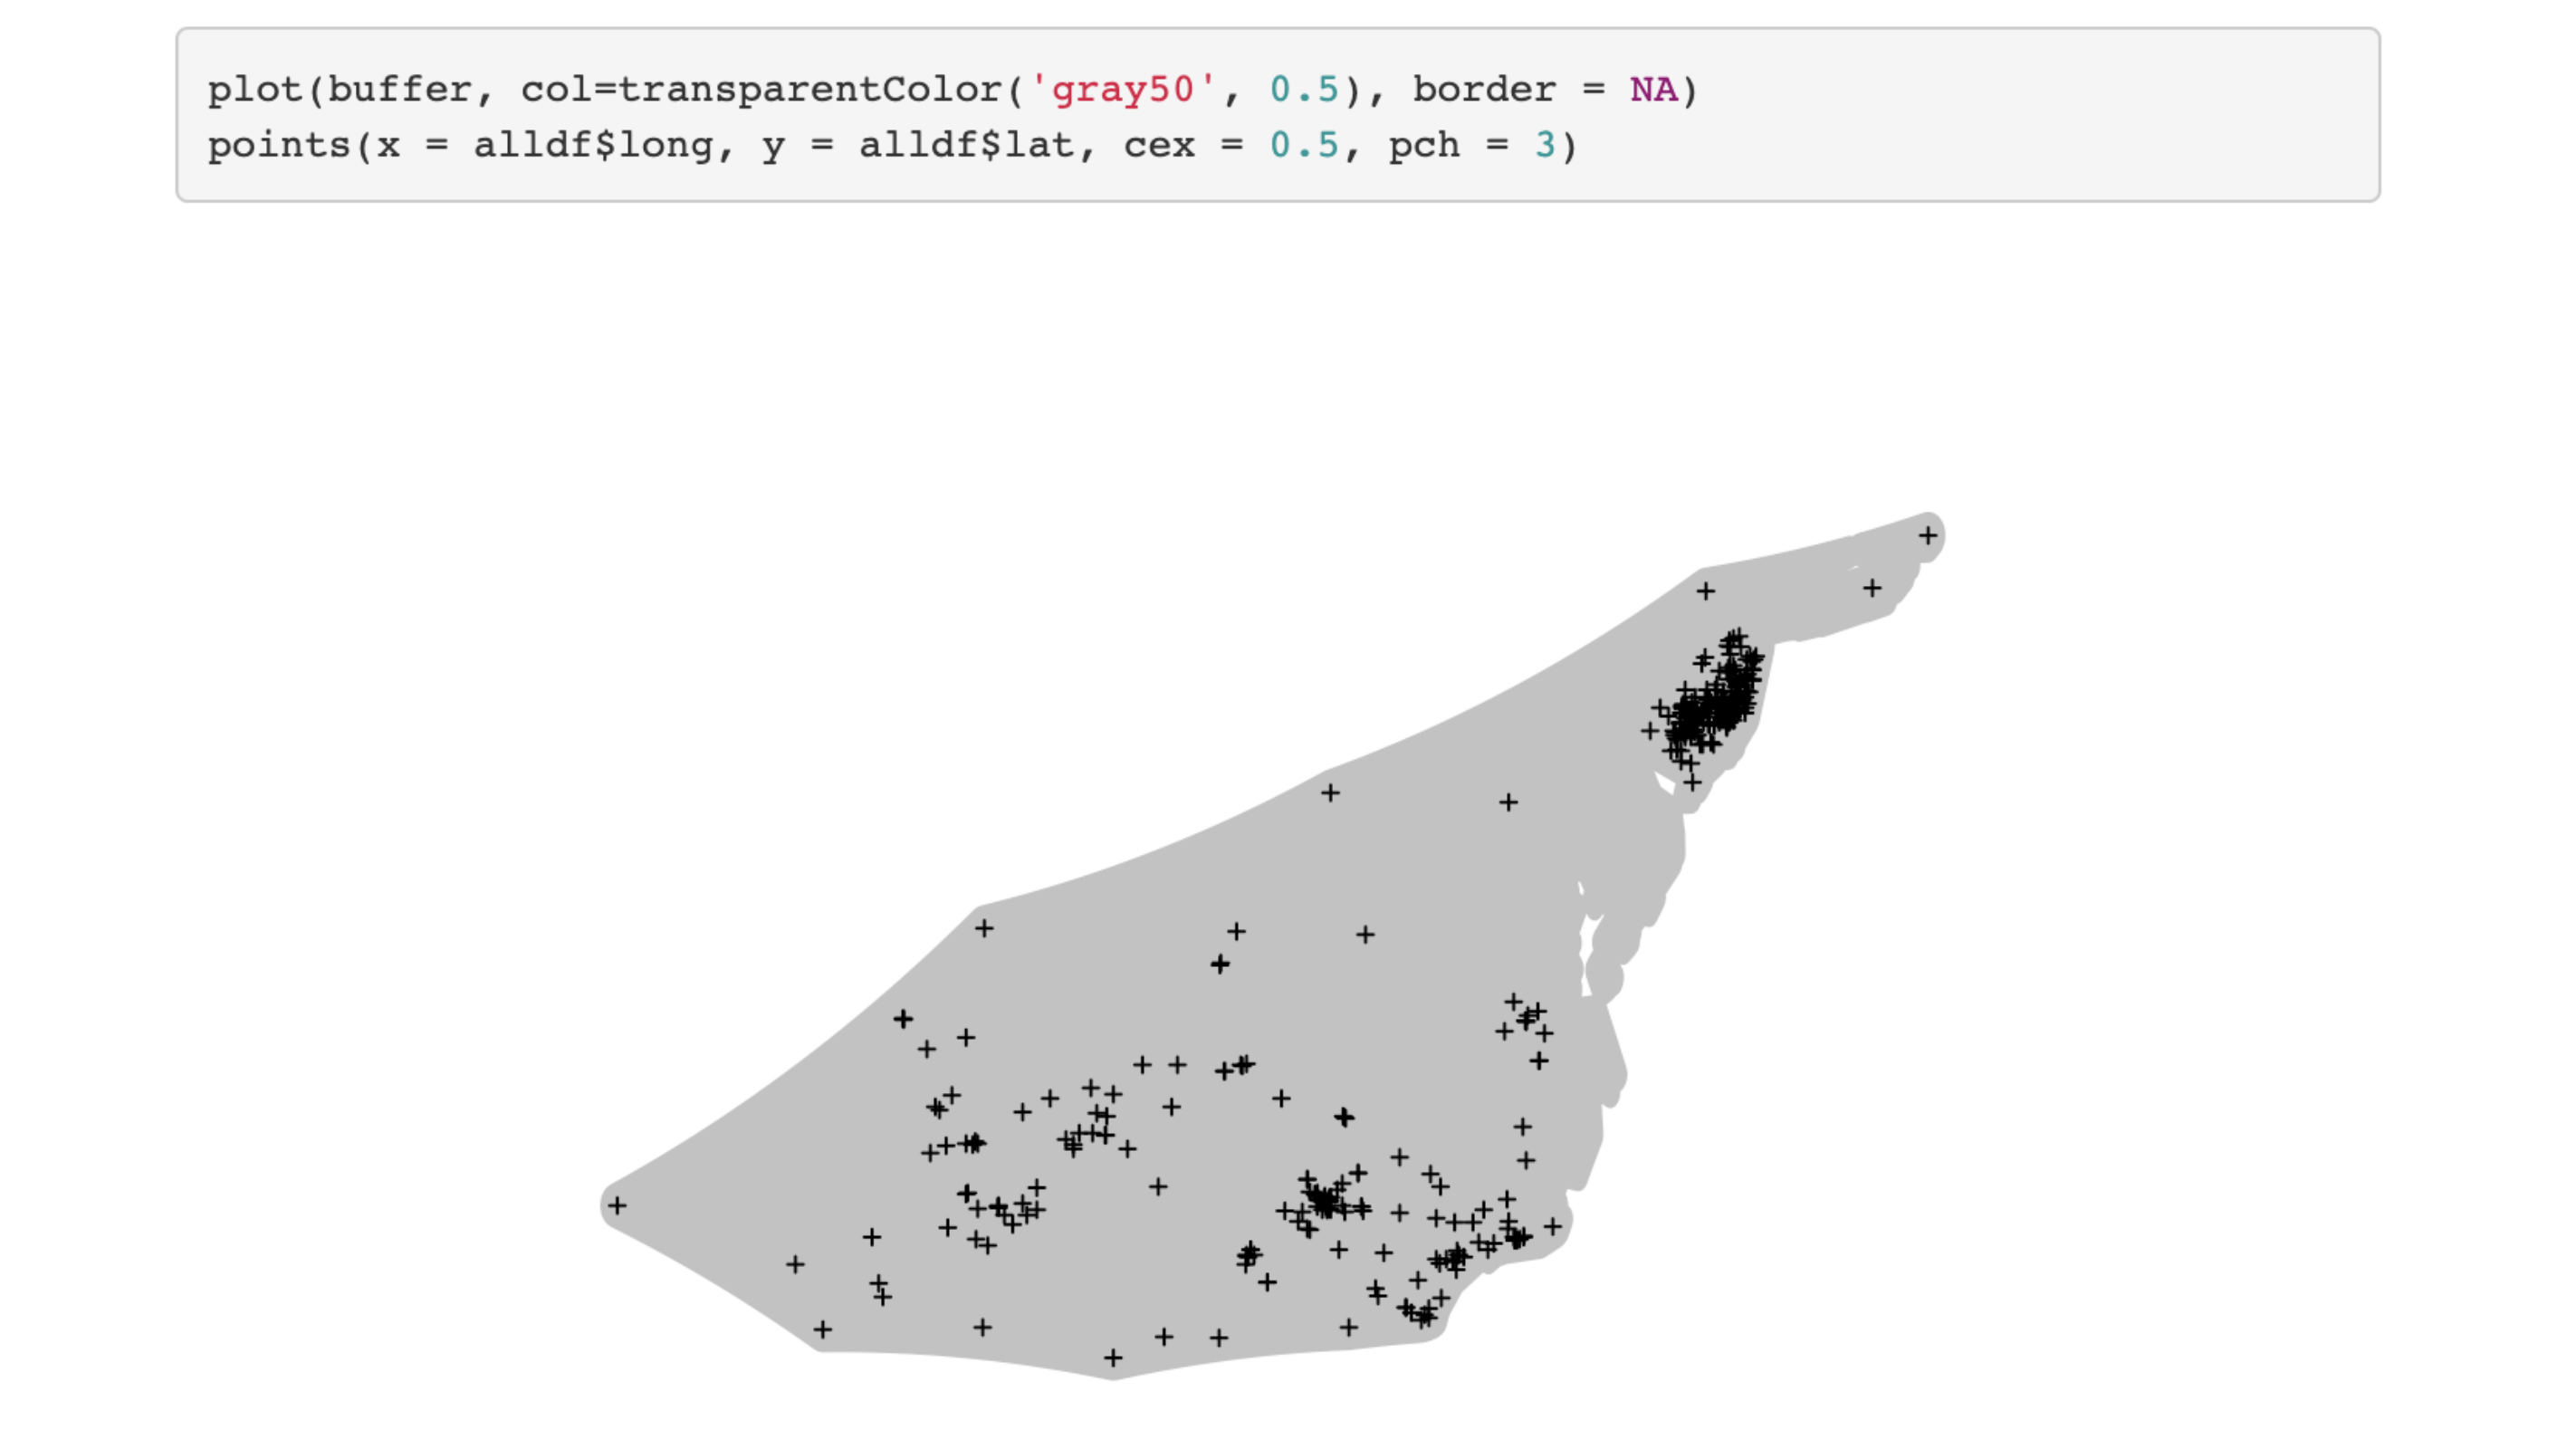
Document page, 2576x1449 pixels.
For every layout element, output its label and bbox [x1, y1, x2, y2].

picture [159, 0, 2416, 1449]
